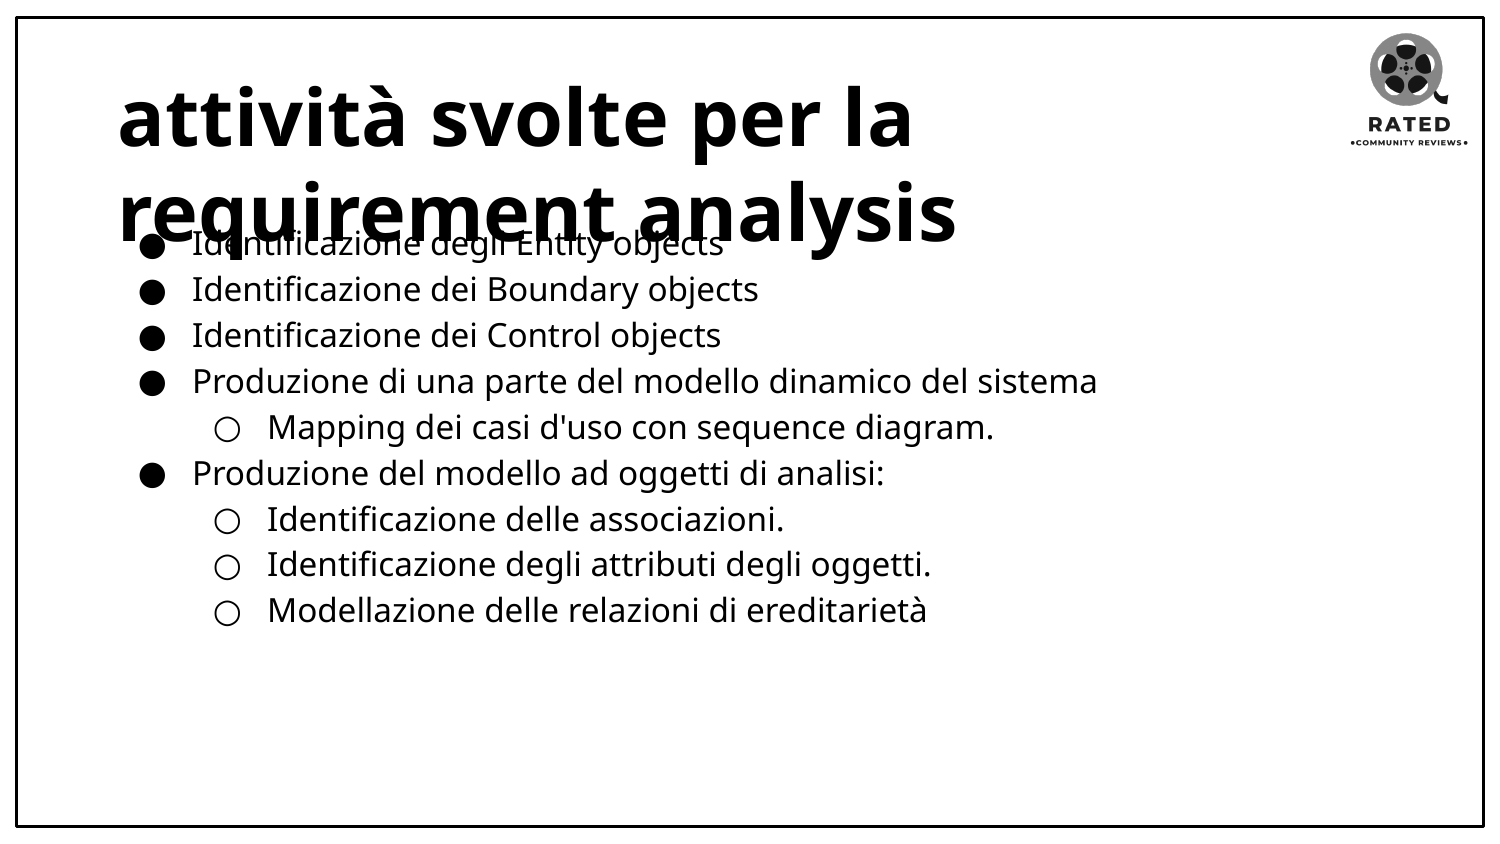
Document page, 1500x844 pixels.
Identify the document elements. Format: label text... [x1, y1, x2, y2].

picture [1305, 0, 1500, 198]
title attività svolte per la requirement analysis [102, 51, 1300, 168]
subtitle Identificazione degli Entity objects Identificazione dei Boundary objects Identificazione dei Control objects Produzione di una parte del modello dinamico del sistema Mapping dei casi d'uso con sequence diagram. Produzione del modello ad oggetti di analisi: Identificazione delle associazioni. Identificazione degli attributi degli oggetti. Modellazione delle relazioni di ereditarietà [101, 201, 1395, 802]
